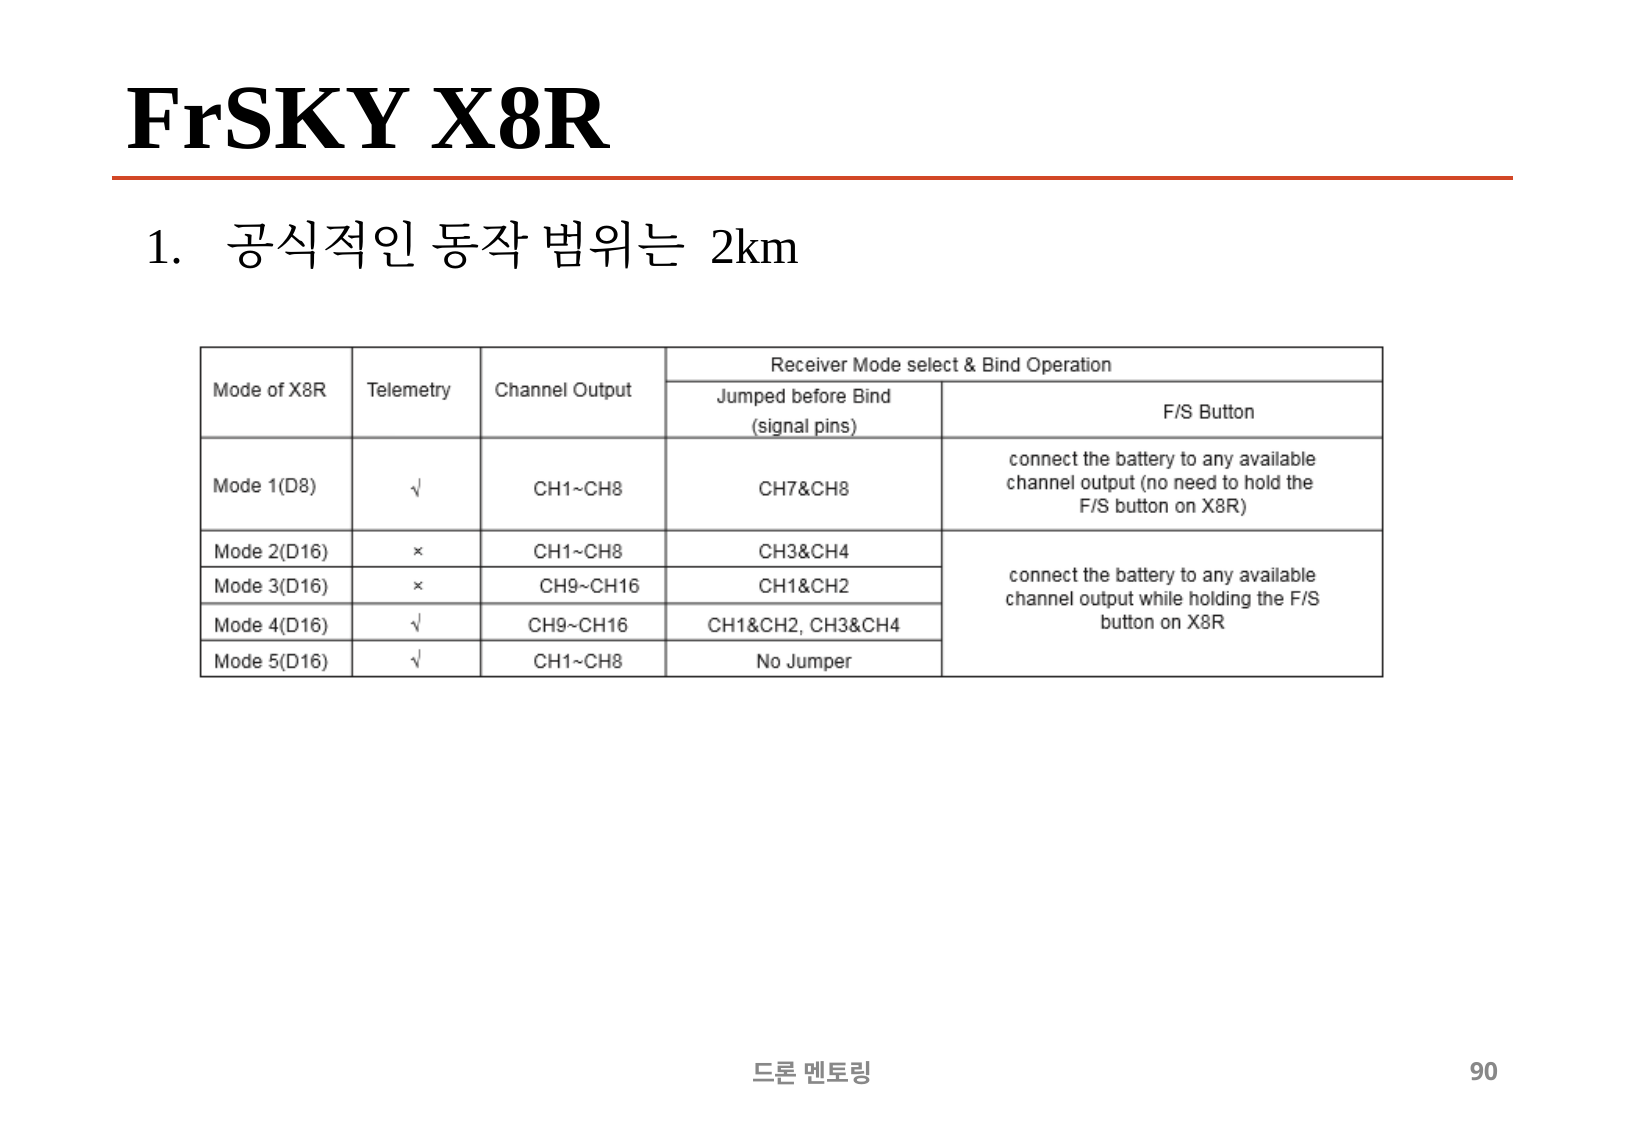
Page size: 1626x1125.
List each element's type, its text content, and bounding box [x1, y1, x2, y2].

list 공식적인 동작 범위는 2km [111, 205, 1514, 373]
footer 드론 멘토링 [538, 1042, 1087, 1103]
picture [197, 342, 1390, 684]
title FrSKY X8R [111, 59, 1514, 179]
slide_number ‹#› [1433, 1042, 1514, 1103]
